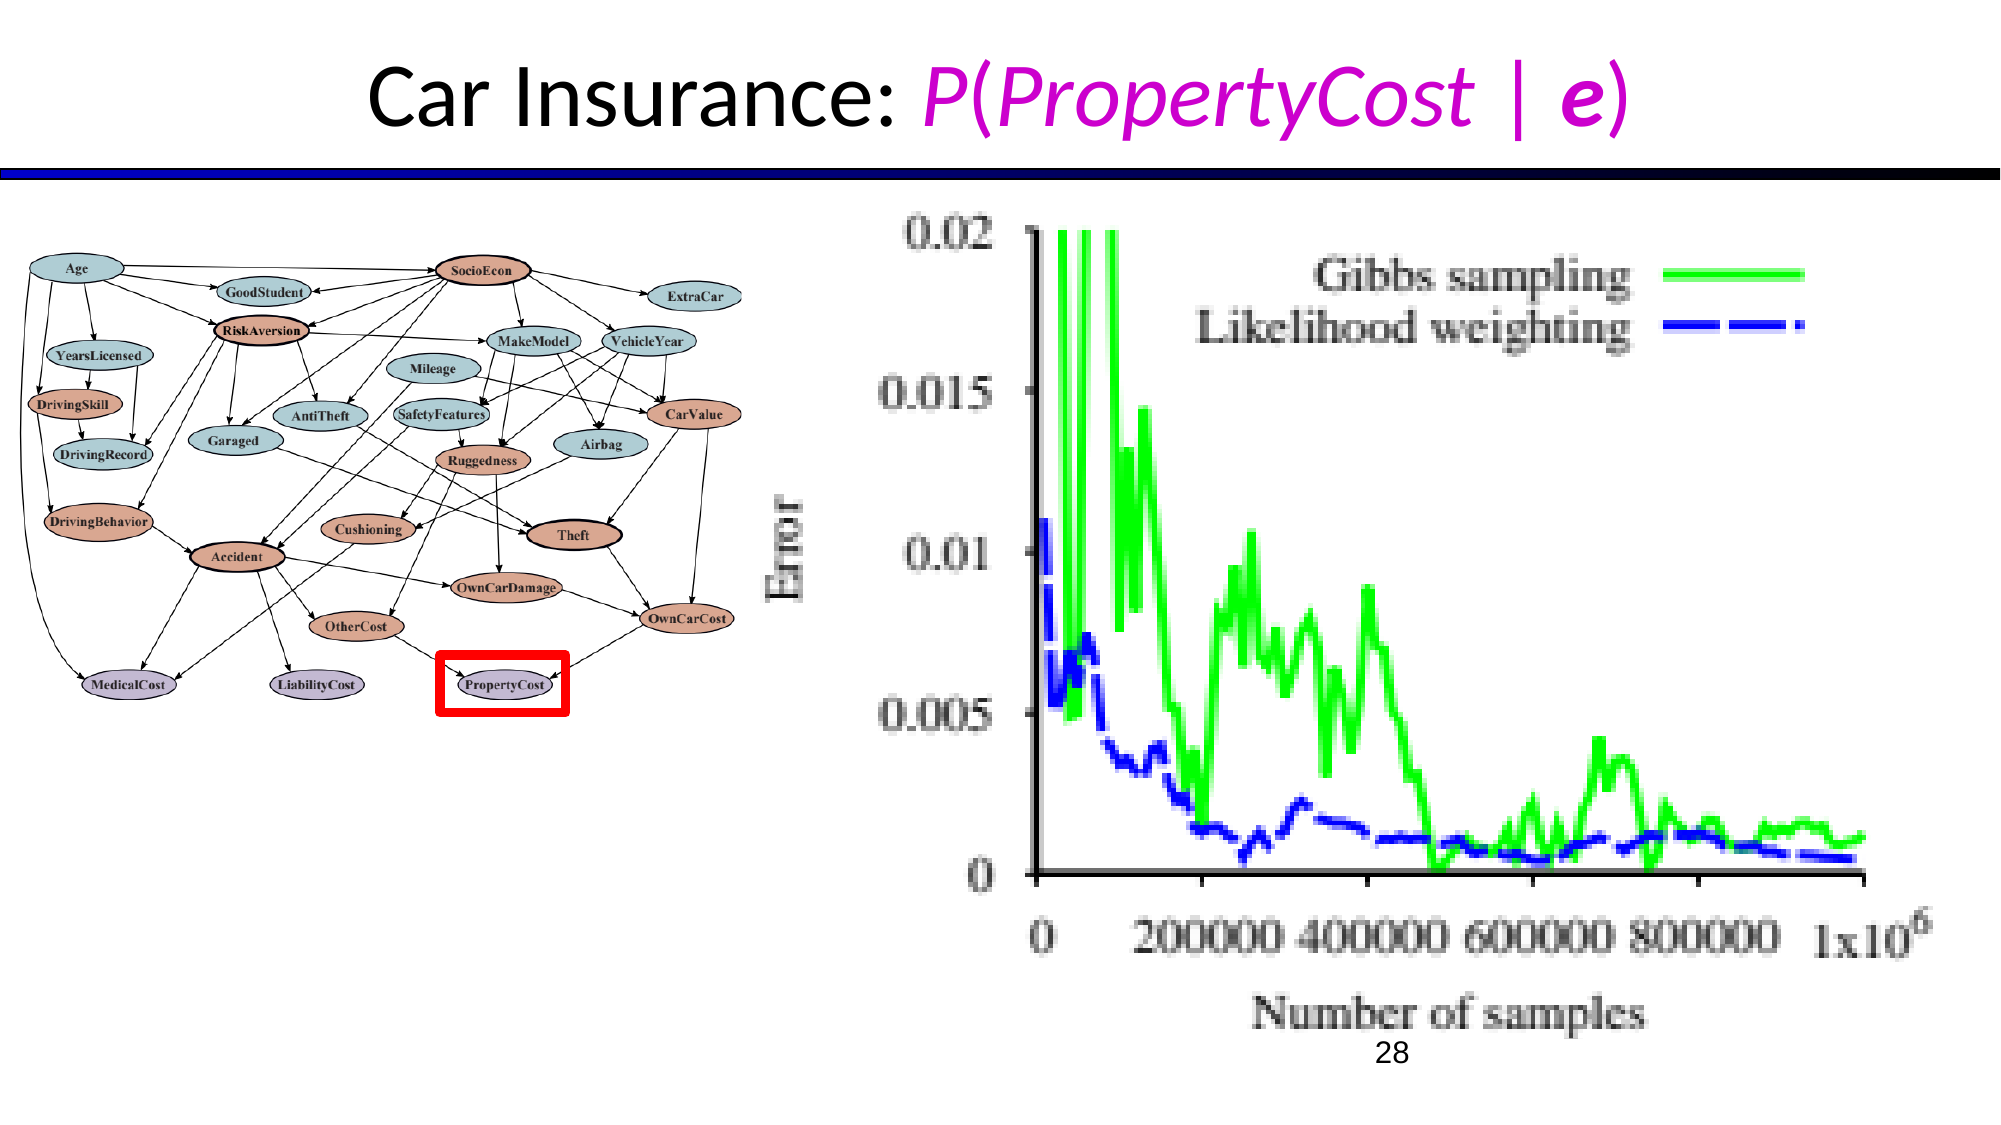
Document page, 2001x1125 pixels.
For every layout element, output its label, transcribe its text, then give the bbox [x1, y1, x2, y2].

title Car Insurance: P(PropertyCost | e) [0, 0, 2000, 184]
picture [12, 183, 1943, 1040]
text_box [438, 708, 568, 715]
slide_number 28 [1074, 1048, 1426, 1103]
